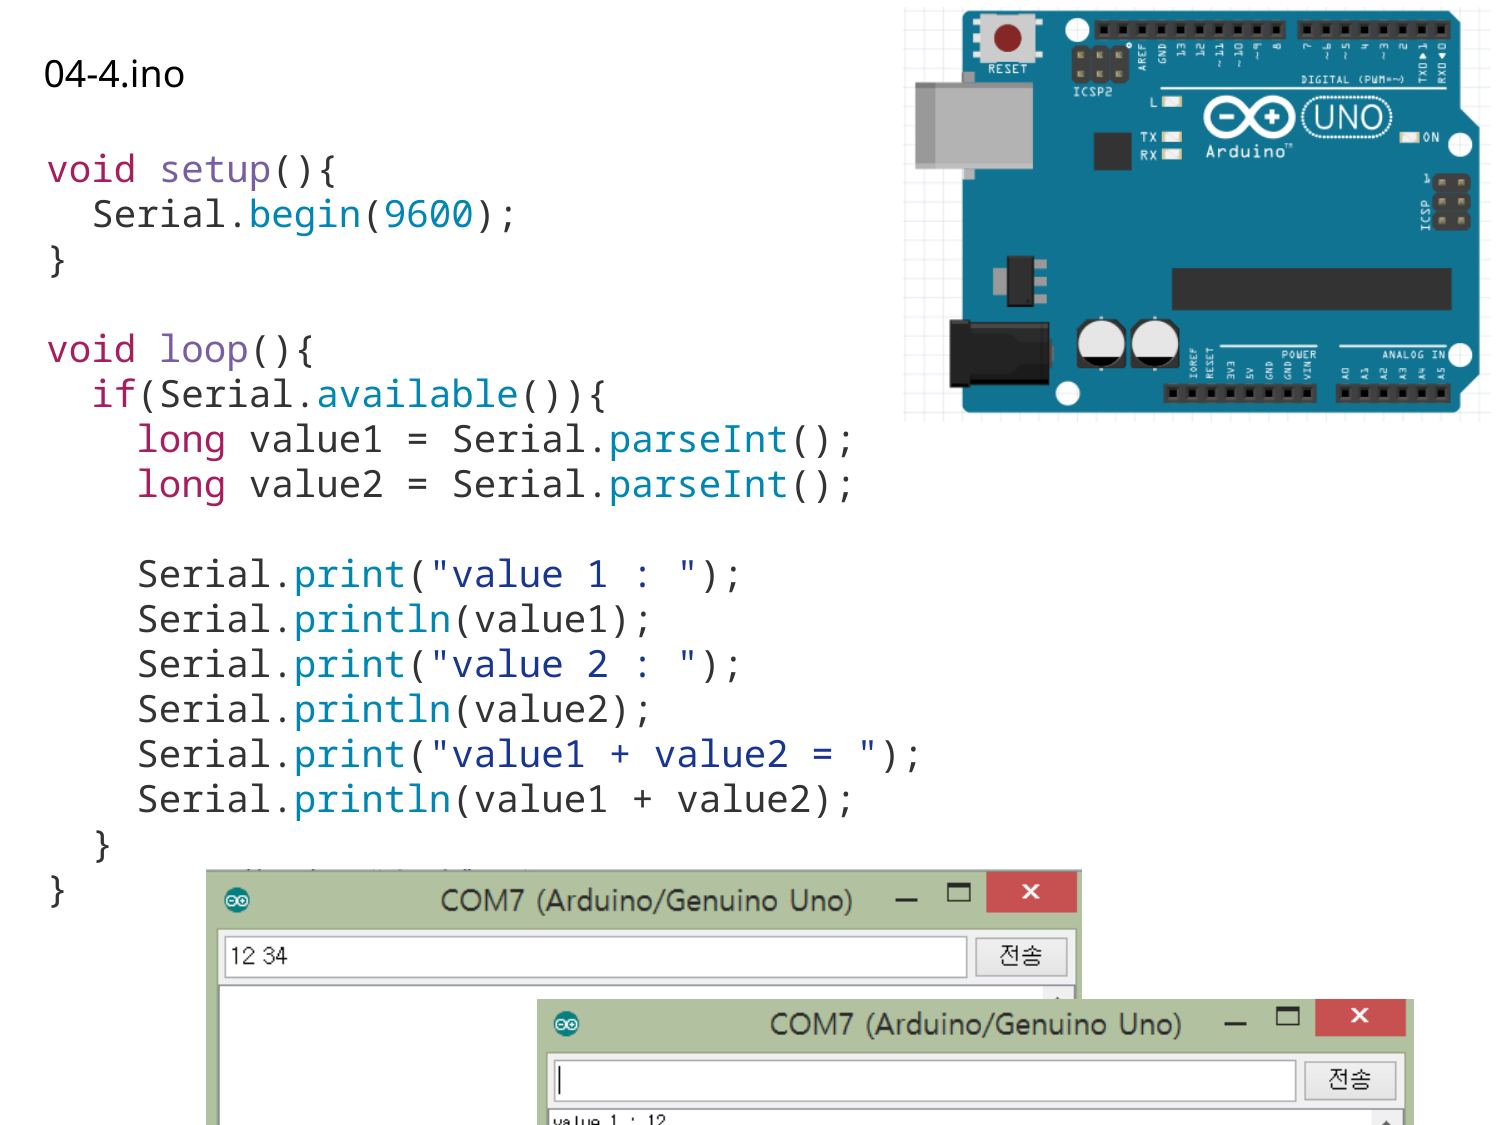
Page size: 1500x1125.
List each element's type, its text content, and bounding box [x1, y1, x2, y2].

picture [206, 869, 1415, 1125]
text_box void setup(){ Serial.begin(9600); } void loop(){ if(Serial.available()){ long value1 = Serial.parseInt(); long value2 = Serial.parseInt(); Serial.print("value 1 : "); Serial.println(value1); Serial.print("value 2 : "); Serial.println(value2); Serial.print("value1 + value2 = "); Serial.println(value1 + value2); } } [31, 137, 939, 917]
picture [903, 7, 1491, 423]
text_box 04-4.ino [28, 42, 201, 103]
